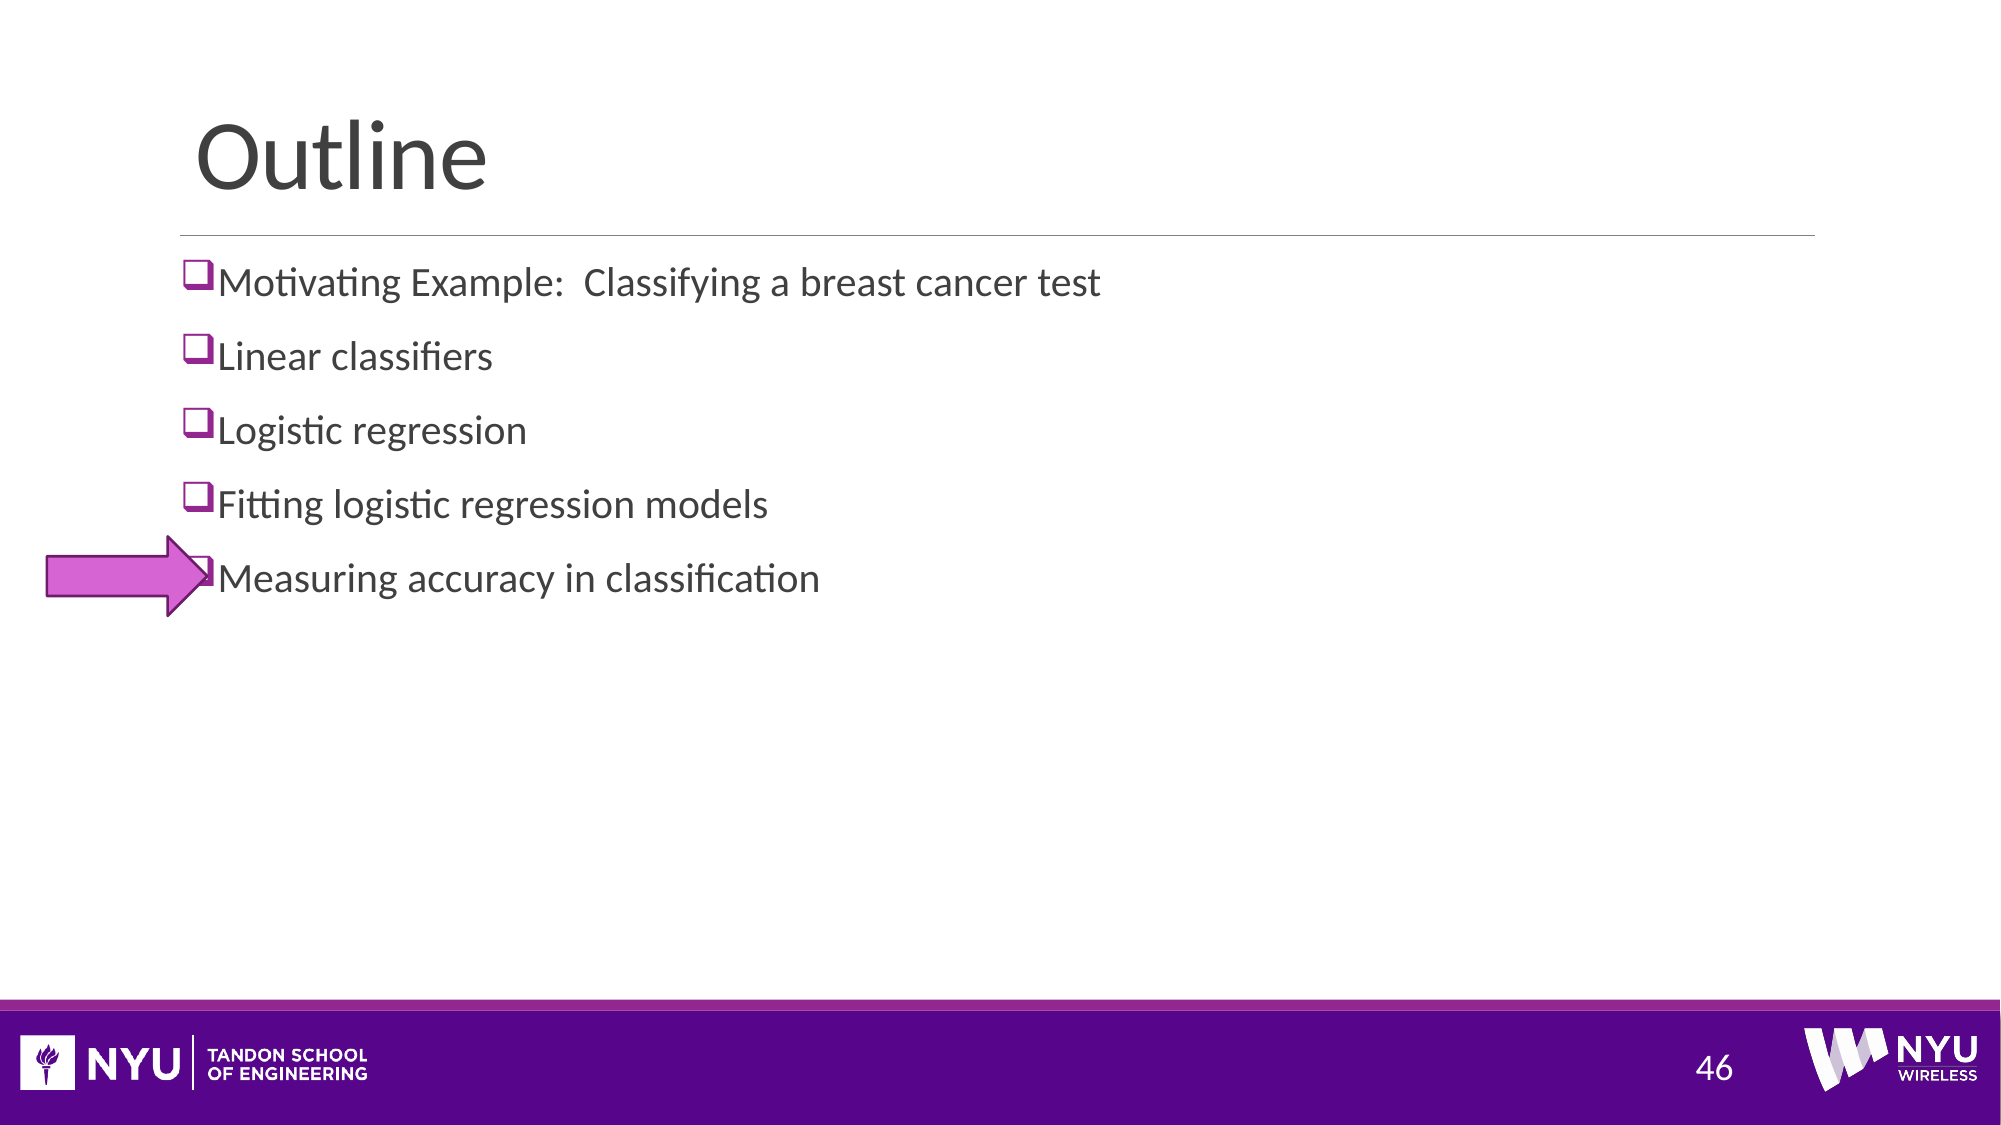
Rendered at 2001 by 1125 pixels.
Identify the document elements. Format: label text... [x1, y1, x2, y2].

list Motivating Example: Classifying a breast cancer test Linear classifiers Logistic regression Fitting logistic regression models Measuring accuracy in classification [180, 252, 1830, 963]
title Outline [180, 47, 1830, 218]
slide_number 46 [1533, 1035, 1749, 1096]
text_box [45, 535, 209, 618]
